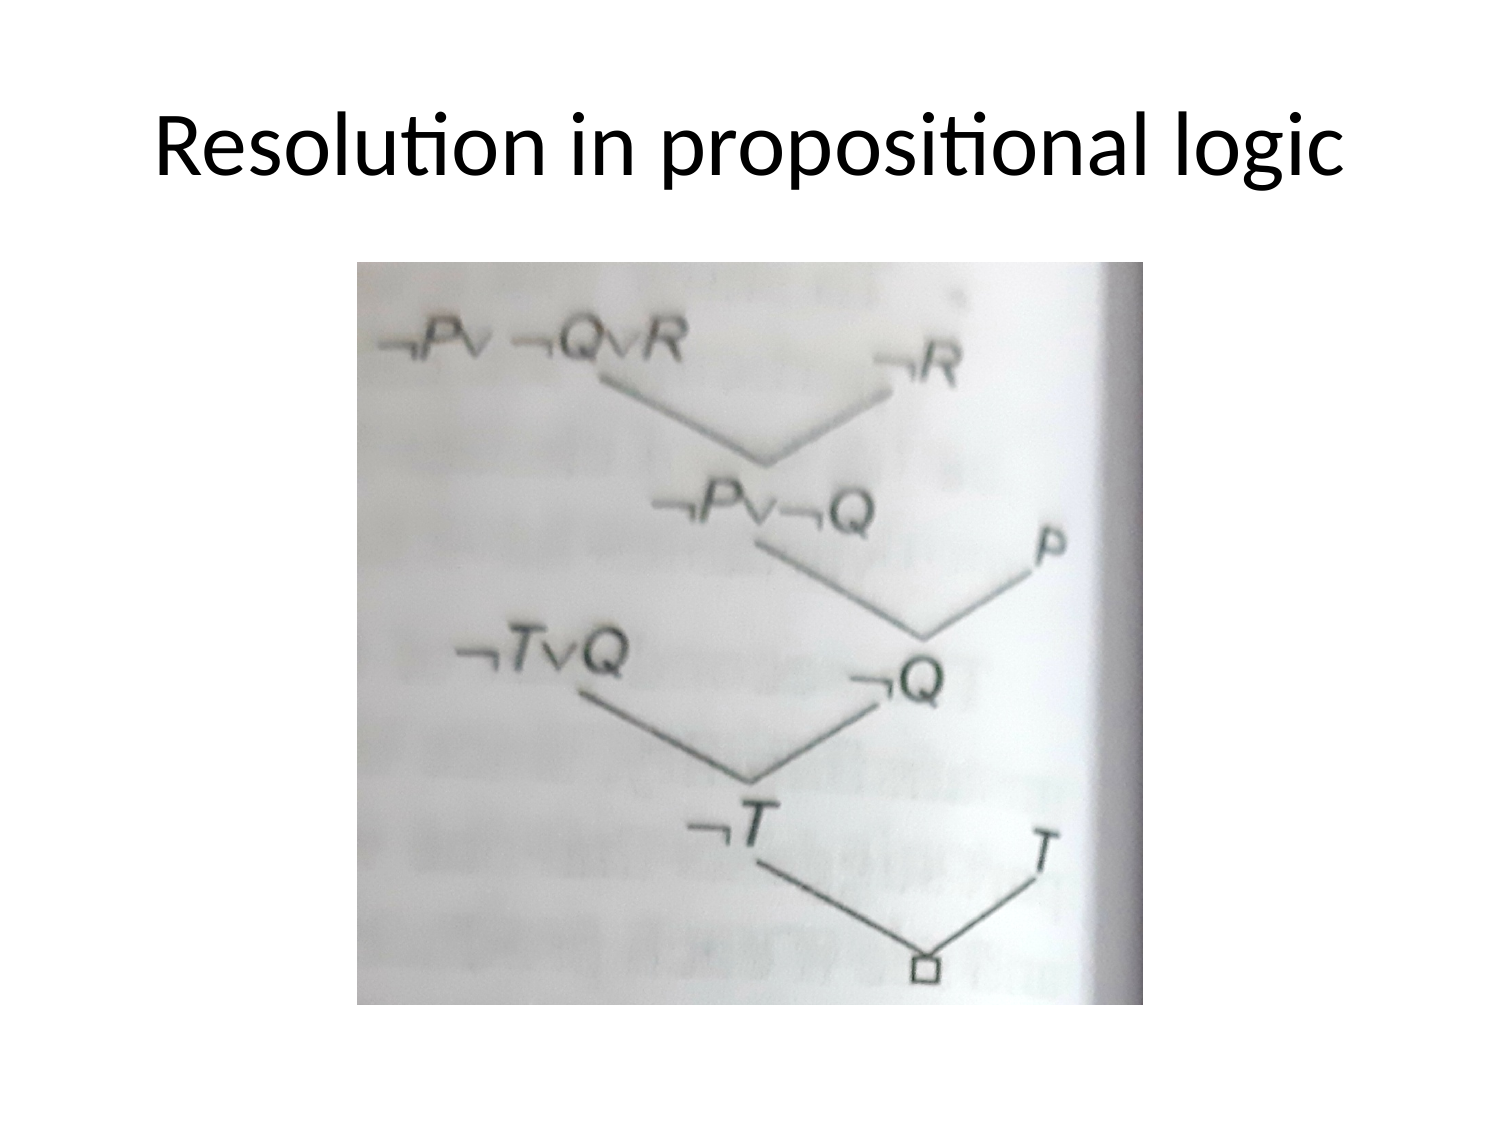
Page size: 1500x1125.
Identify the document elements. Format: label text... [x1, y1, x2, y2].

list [356, 262, 1143, 1006]
title Resolution in propositional logic [75, 45, 1425, 233]
